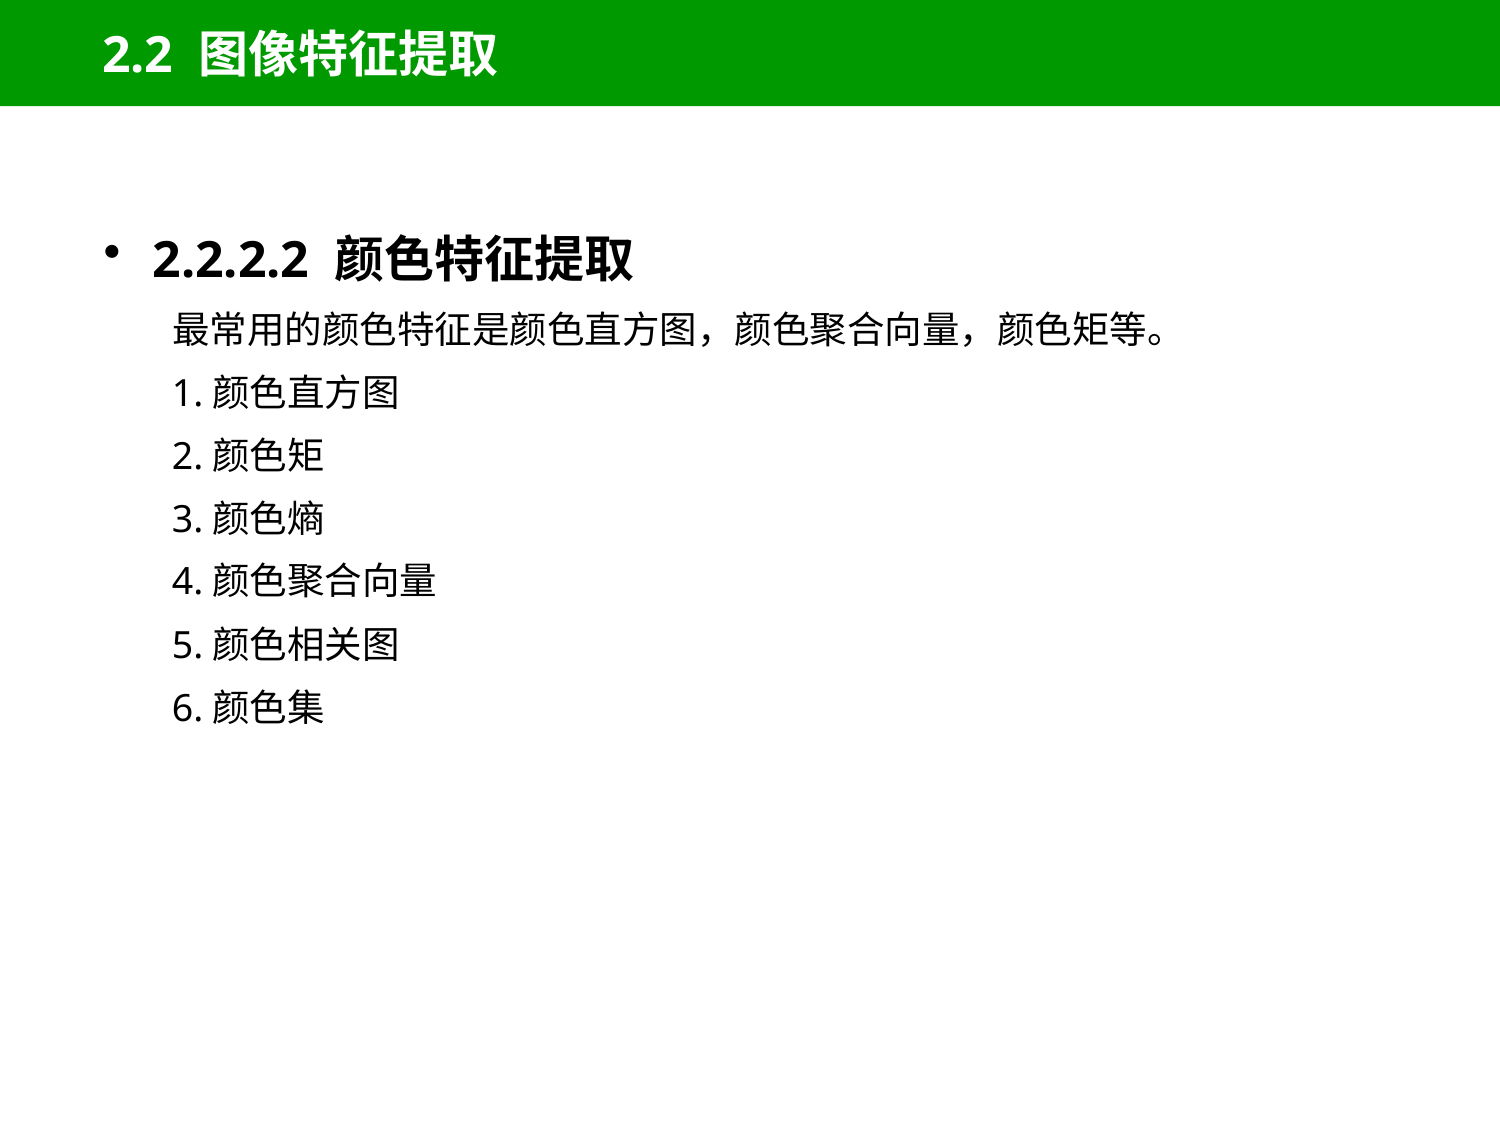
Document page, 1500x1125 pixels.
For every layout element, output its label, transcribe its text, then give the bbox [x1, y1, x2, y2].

list 2.2.2.2 颜色特征提取 最常用的颜色特征是颜色直方图，颜色聚合向量，颜色矩等。 1.颜色直方图 2.颜色矩 3.颜色熵 4.颜色聚合向量 5.颜色相关图 6.颜色集 [88, 196, 1377, 1083]
title 2.2 图像特征提取 [86, 0, 1007, 106]
